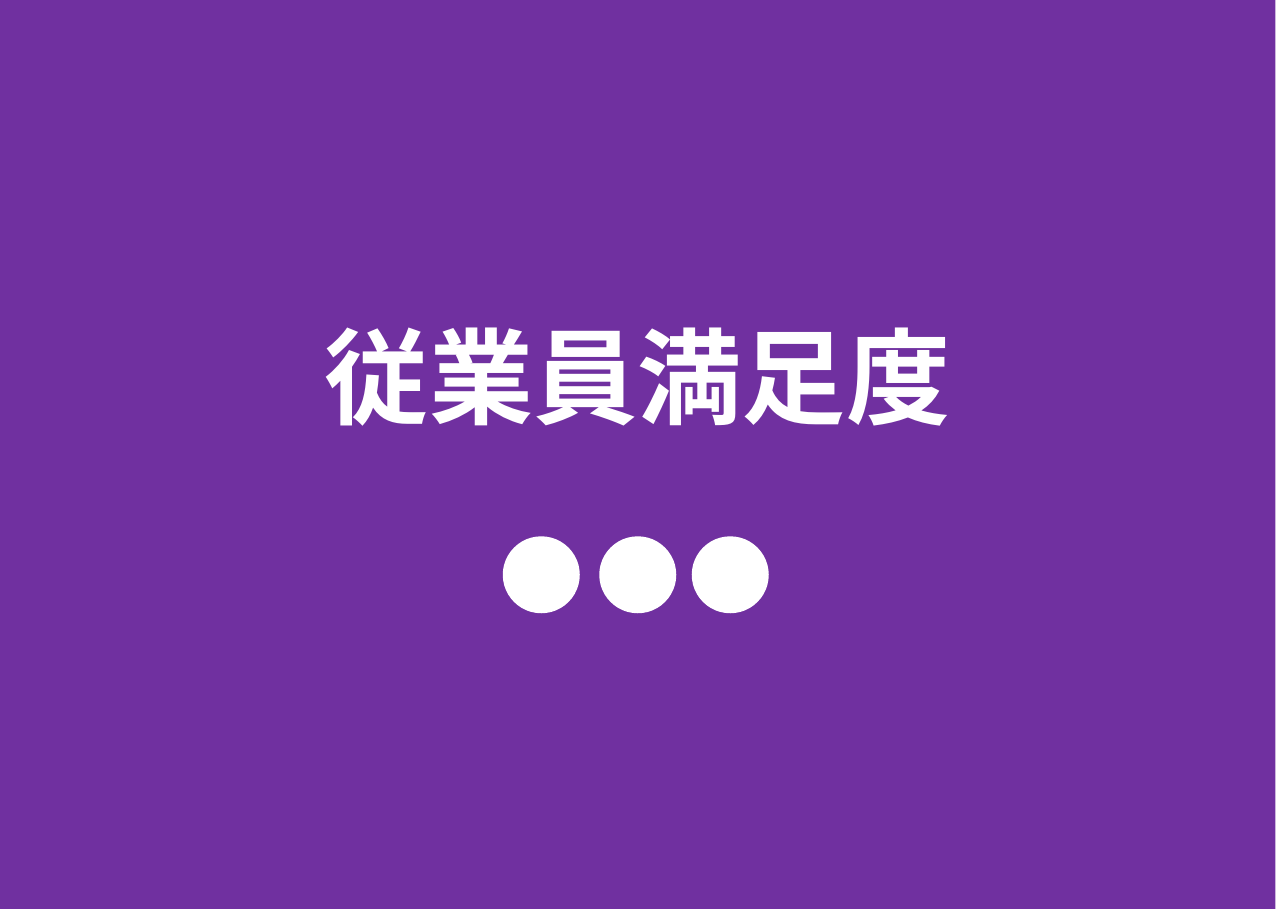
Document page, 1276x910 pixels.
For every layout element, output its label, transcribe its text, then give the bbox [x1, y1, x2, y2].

title 従業員満足度 [117, 253, 1158, 513]
